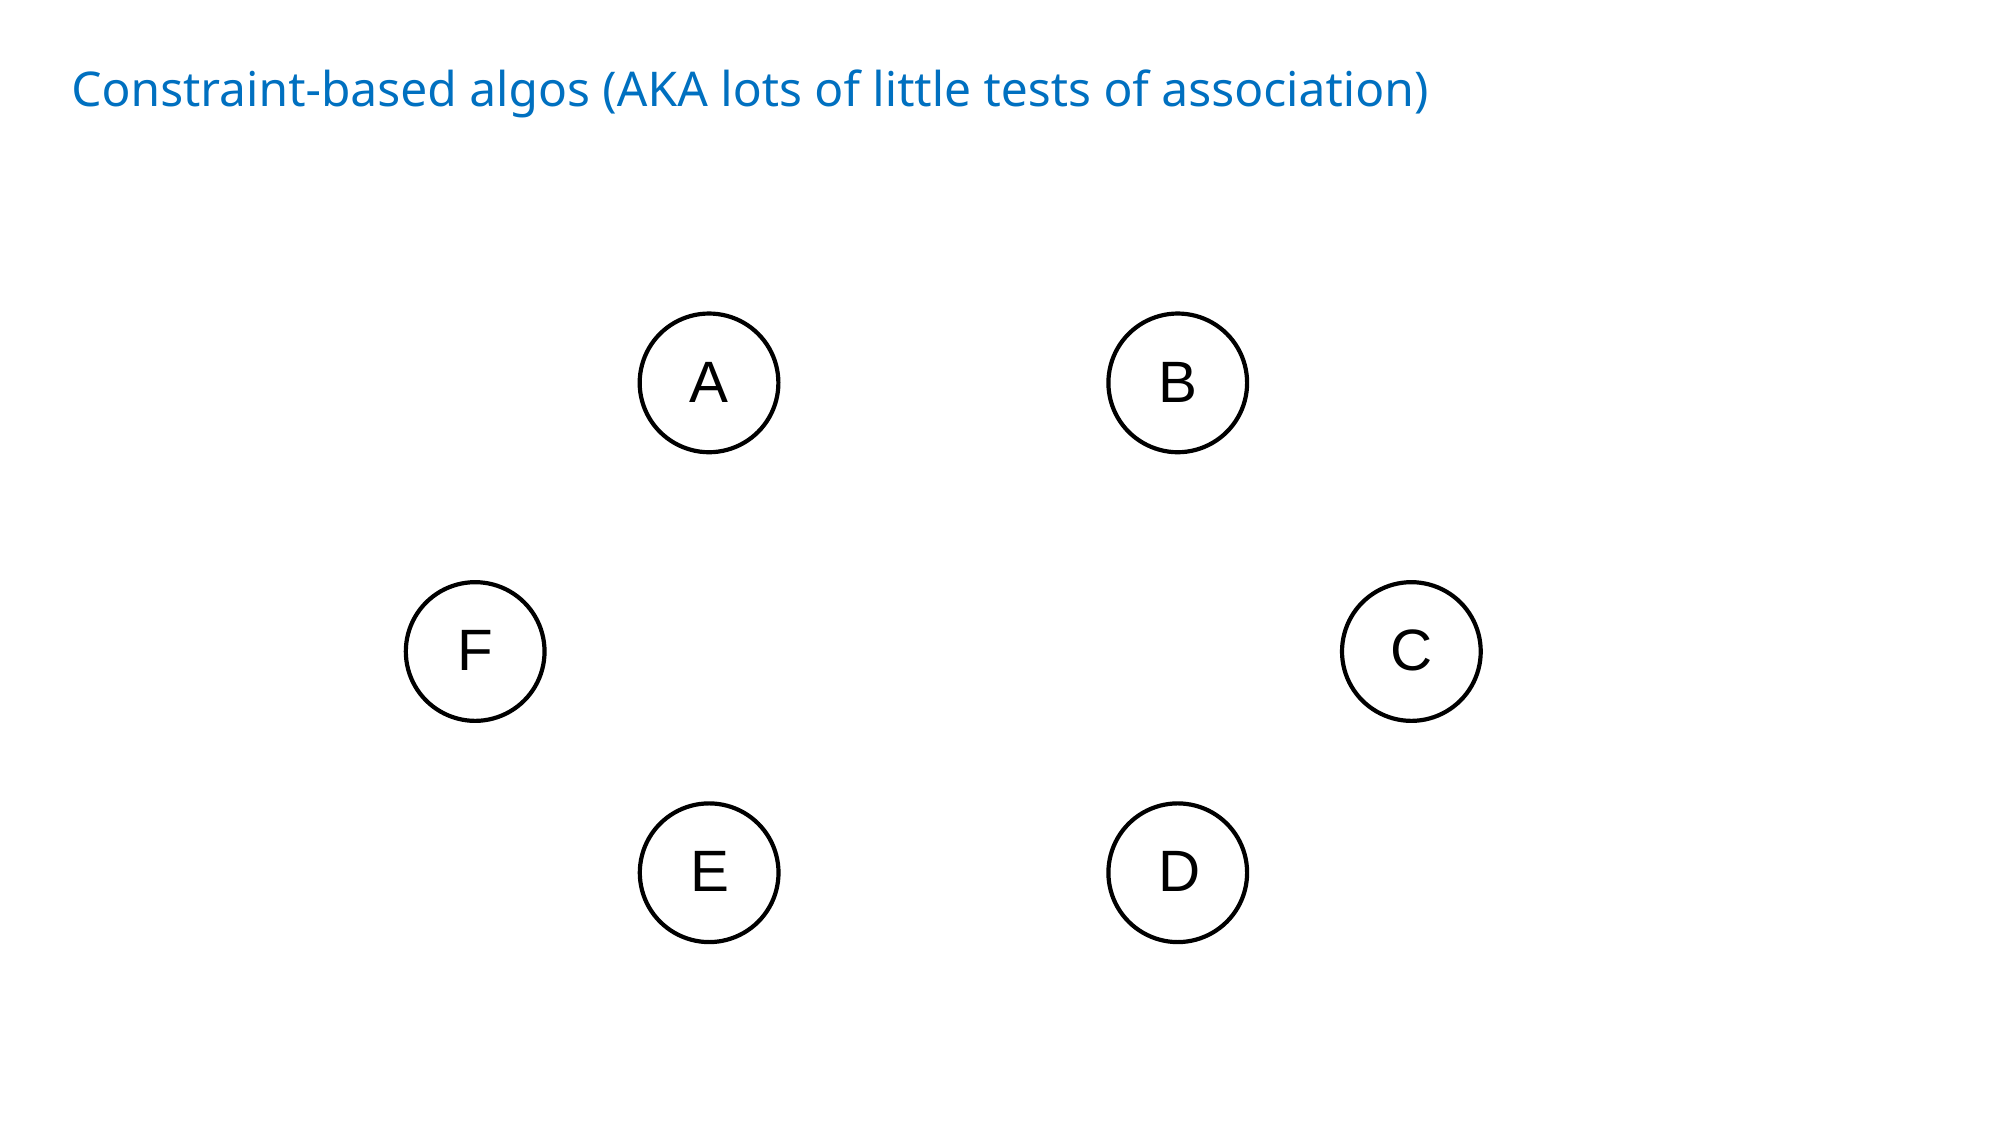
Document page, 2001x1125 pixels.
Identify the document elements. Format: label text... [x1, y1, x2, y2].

text_box [650, 802, 768, 834]
text_box [665, 438, 753, 454]
text_box F [405, 612, 545, 707]
text_box [650, 312, 768, 344]
text_box E [639, 834, 779, 928]
text_box [1134, 928, 1222, 944]
text_box [1118, 802, 1237, 834]
text_box [665, 928, 753, 944]
text_box A [639, 344, 779, 438]
title Constraint-based algos (AKA lots of little tests of association) [56, 28, 1782, 154]
text_box D [1110, 834, 1249, 928]
text_box [416, 581, 534, 612]
text_box [1353, 581, 1470, 612]
text_box [1119, 312, 1237, 344]
text_box B [1108, 344, 1248, 438]
text_box [1134, 438, 1222, 454]
text_box C [1342, 612, 1481, 707]
text_box [431, 707, 519, 722]
text_box [1368, 707, 1455, 722]
